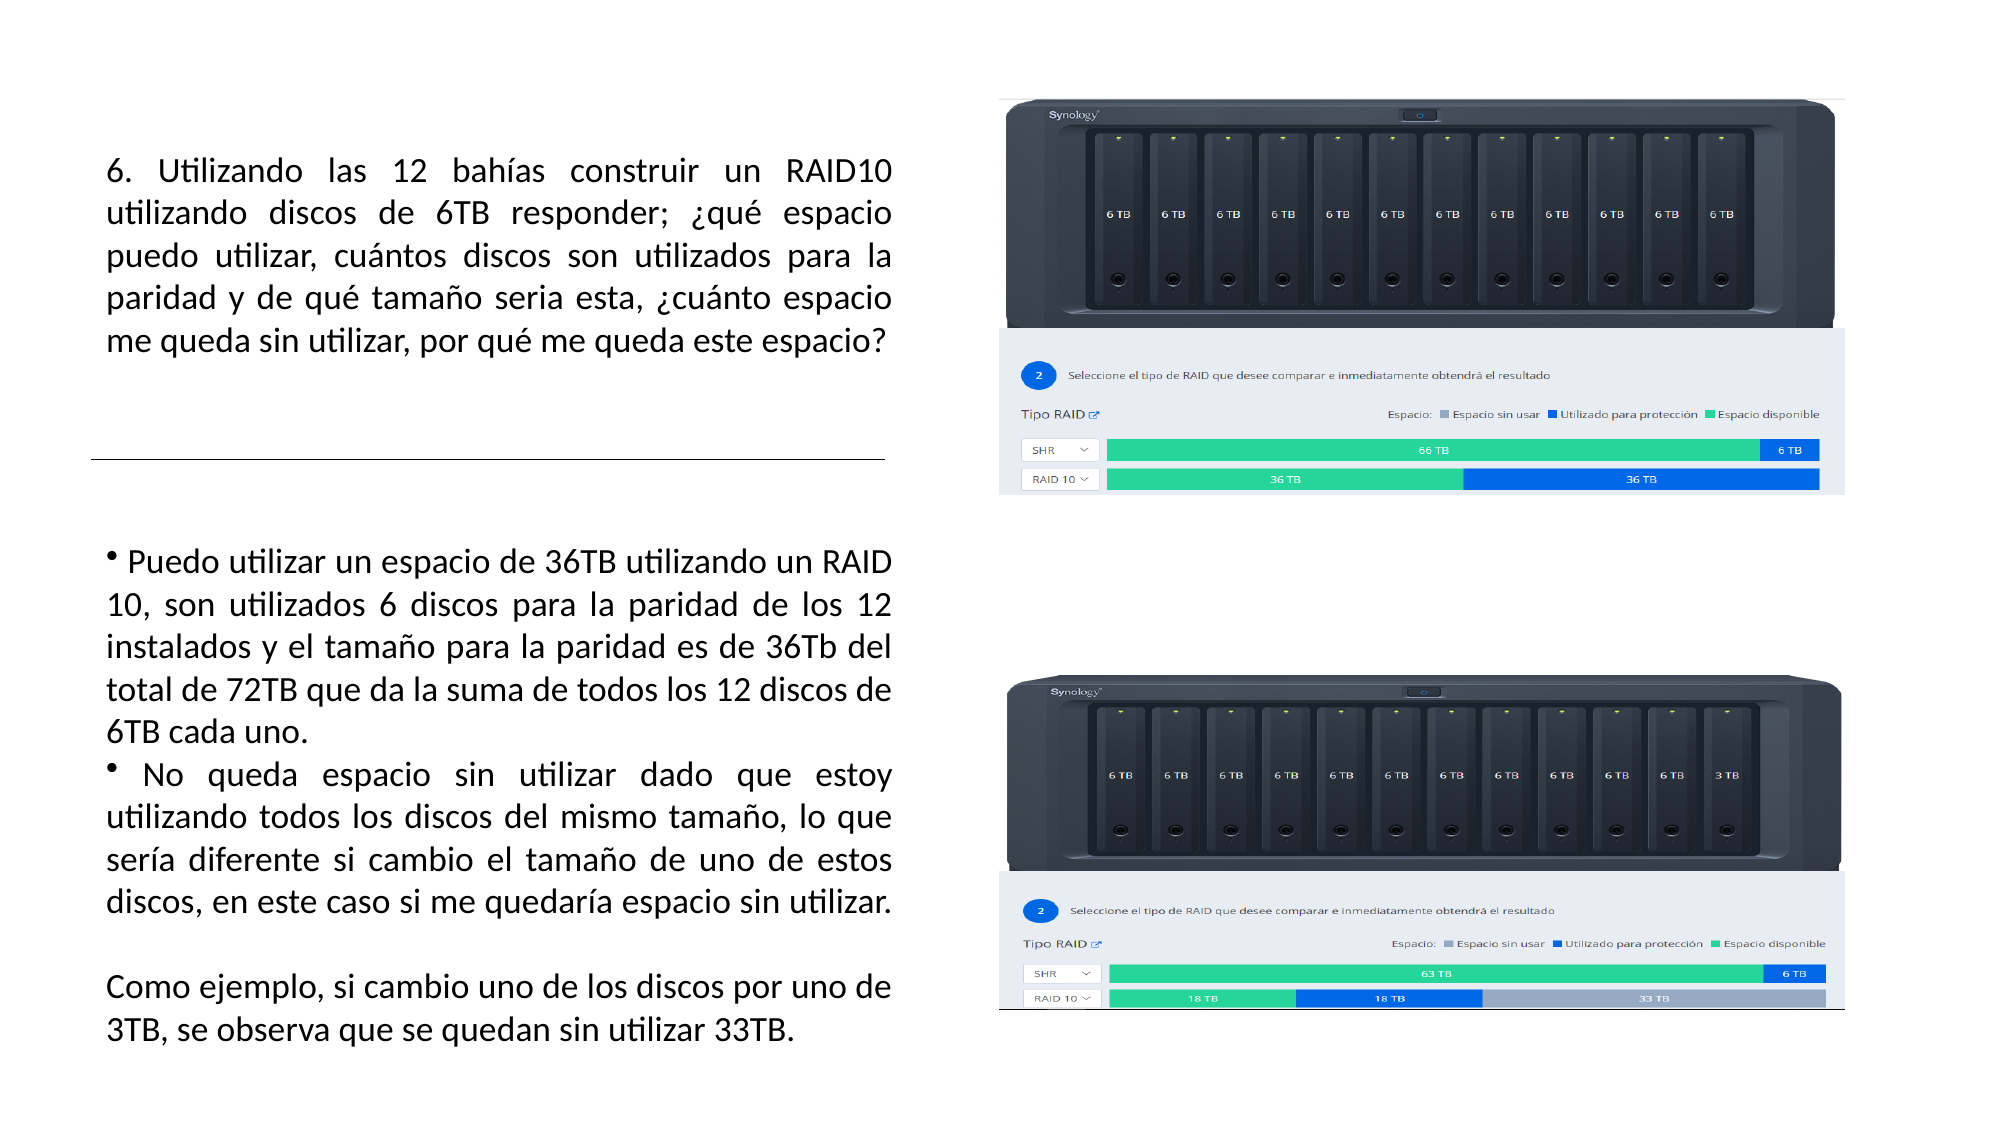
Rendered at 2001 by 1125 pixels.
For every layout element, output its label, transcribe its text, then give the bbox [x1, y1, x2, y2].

text_box 6. Utilizando las 12 bahías construir un RAID10 utilizando discos de 6TB responder; ¿qué espacio puedo utilizar, cuántos discos son utilizados para la paridad y de qué tamaño seria esta, ¿cuánto espacio me queda sin utilizar, por qué me queda este espacio? [91, 139, 909, 413]
text_box Puedo utilizar un espacio de 36TB utilizando un RAID 10, son utilizados 6 discos para la paridad de los 12 instalados y el tamaño para la paridad es de 36Tb del total de 72TB que da la suma de todos los 12 discos de 6TB cada uno. No queda espacio sin utilizar dado que estoy utilizando todos los discos del mismo tamaño, lo que sería diferente si cambio el tamaño de uno de estos discos, en este caso si me quedaría espacio sin utilizar. Como ejemplo, si cambio uno de los discos por uno de 3TB, se observa que se quedan sin utilizar 33TB. [91, 530, 909, 1102]
picture [999, 675, 1845, 1010]
picture [999, 98, 1845, 495]
